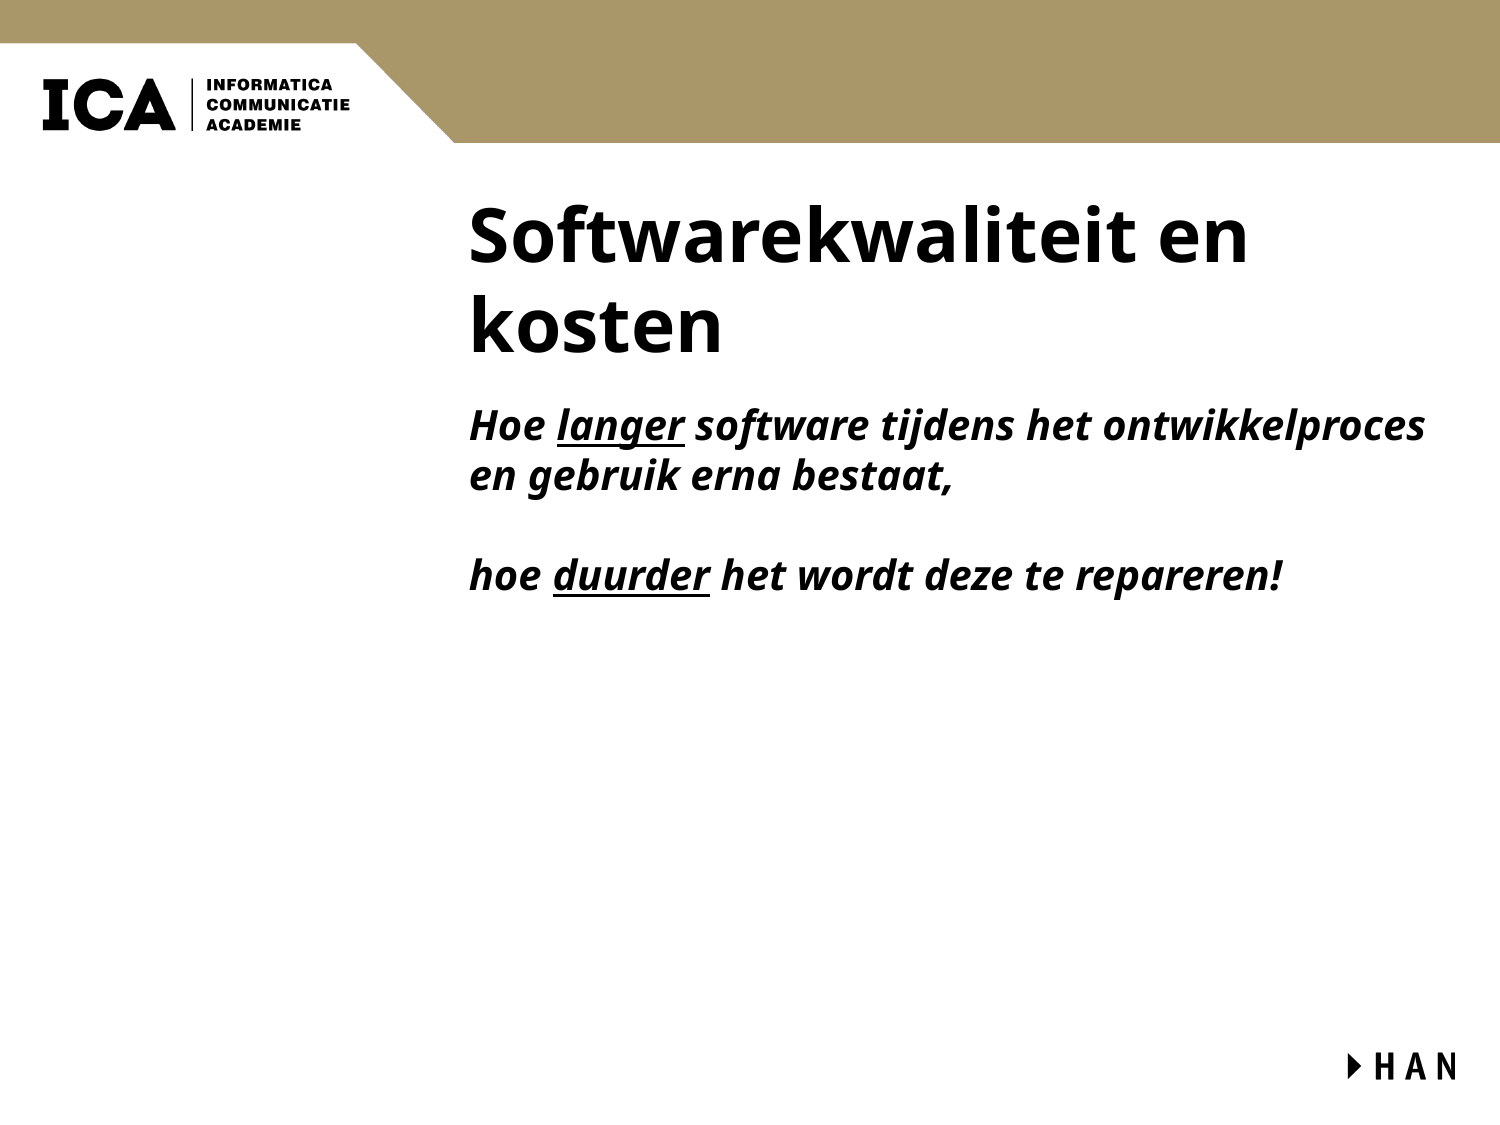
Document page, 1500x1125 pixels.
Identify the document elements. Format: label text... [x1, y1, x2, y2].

list Hoe langer software tijdens het ontwikkelproces en gebruik erna bestaat, hoe duurder het wordt deze te repareren! [453, 391, 1455, 1040]
title Softwarekwaliteit en kosten [453, 179, 1455, 287]
